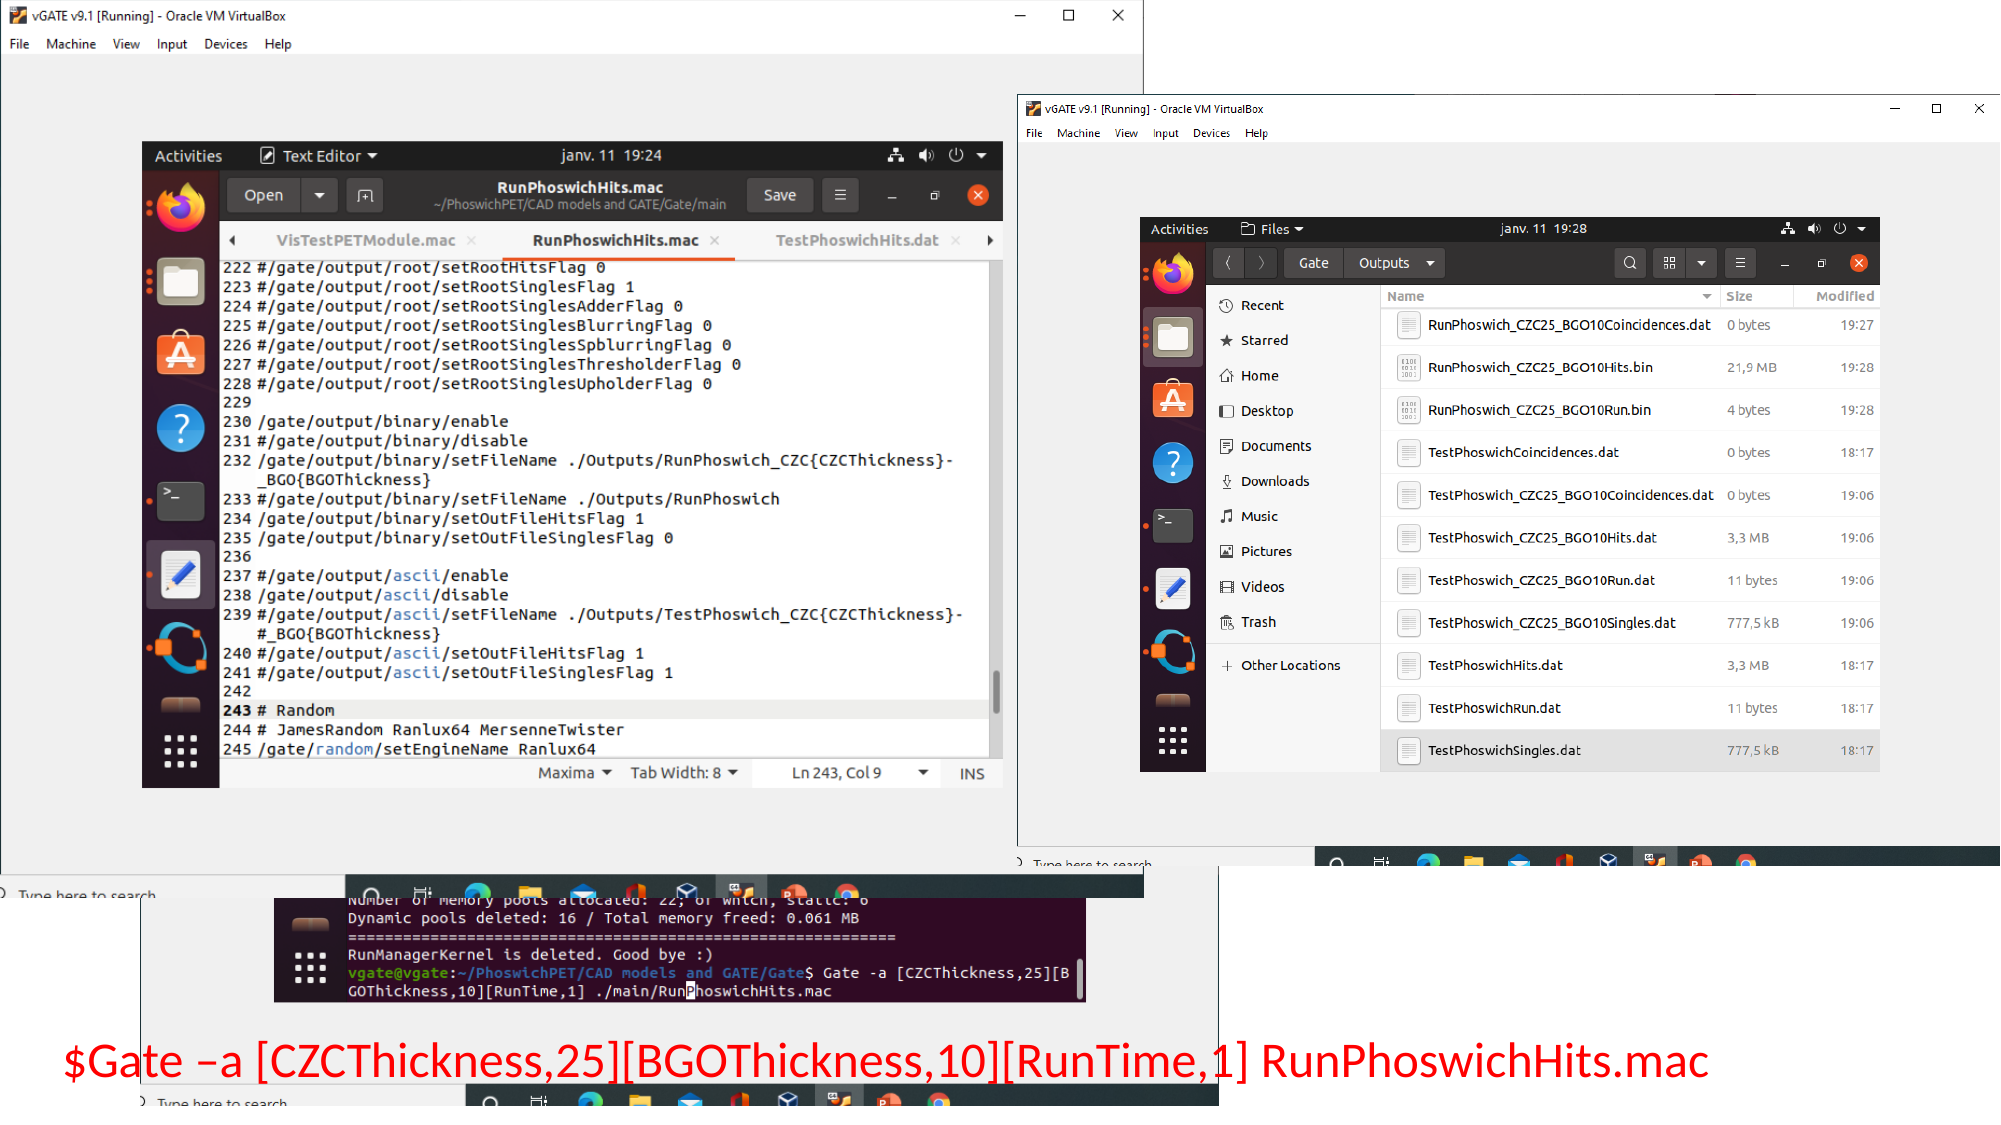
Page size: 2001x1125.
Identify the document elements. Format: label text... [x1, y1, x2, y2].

text_box $Gate –a [CZCThickness,25][BGOThickness,10][RunTime,1] RunPhoswichHits.mac [47, 1020, 134, 1096]
picture [0, 0, 2000, 1106]
text_box $Gate –a [CZCThickness,25][BGOThickness,10][RunTime,1] RunPhoswichHits.mac [1222, 1020, 1753, 1096]
